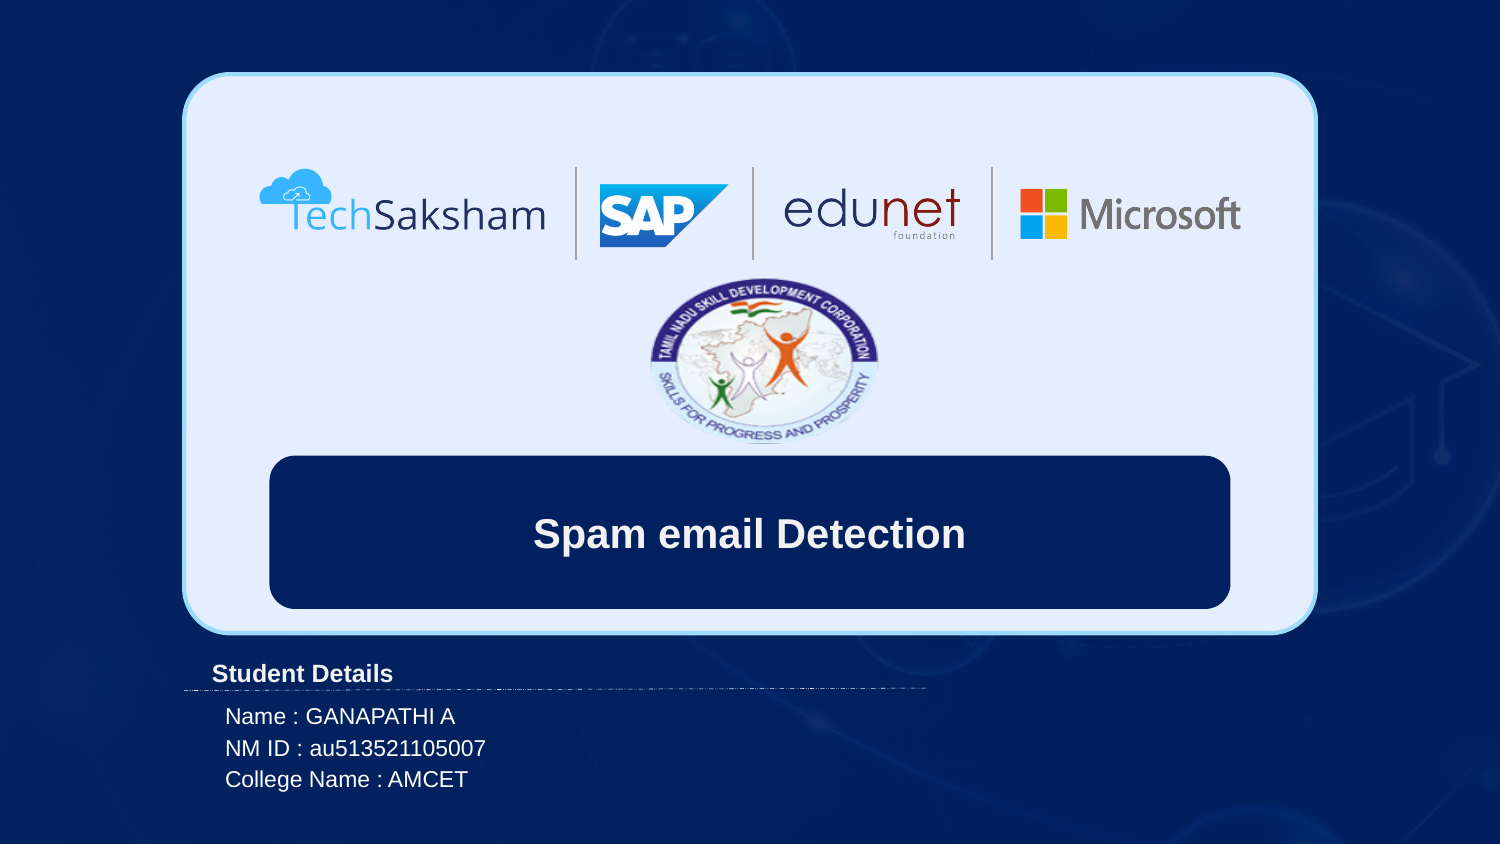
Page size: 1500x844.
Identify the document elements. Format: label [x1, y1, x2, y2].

text_box [183, 687, 928, 691]
text_box [253, 160, 1247, 260]
text_box [0, 0, 1500, 844]
picture [645, 273, 883, 447]
